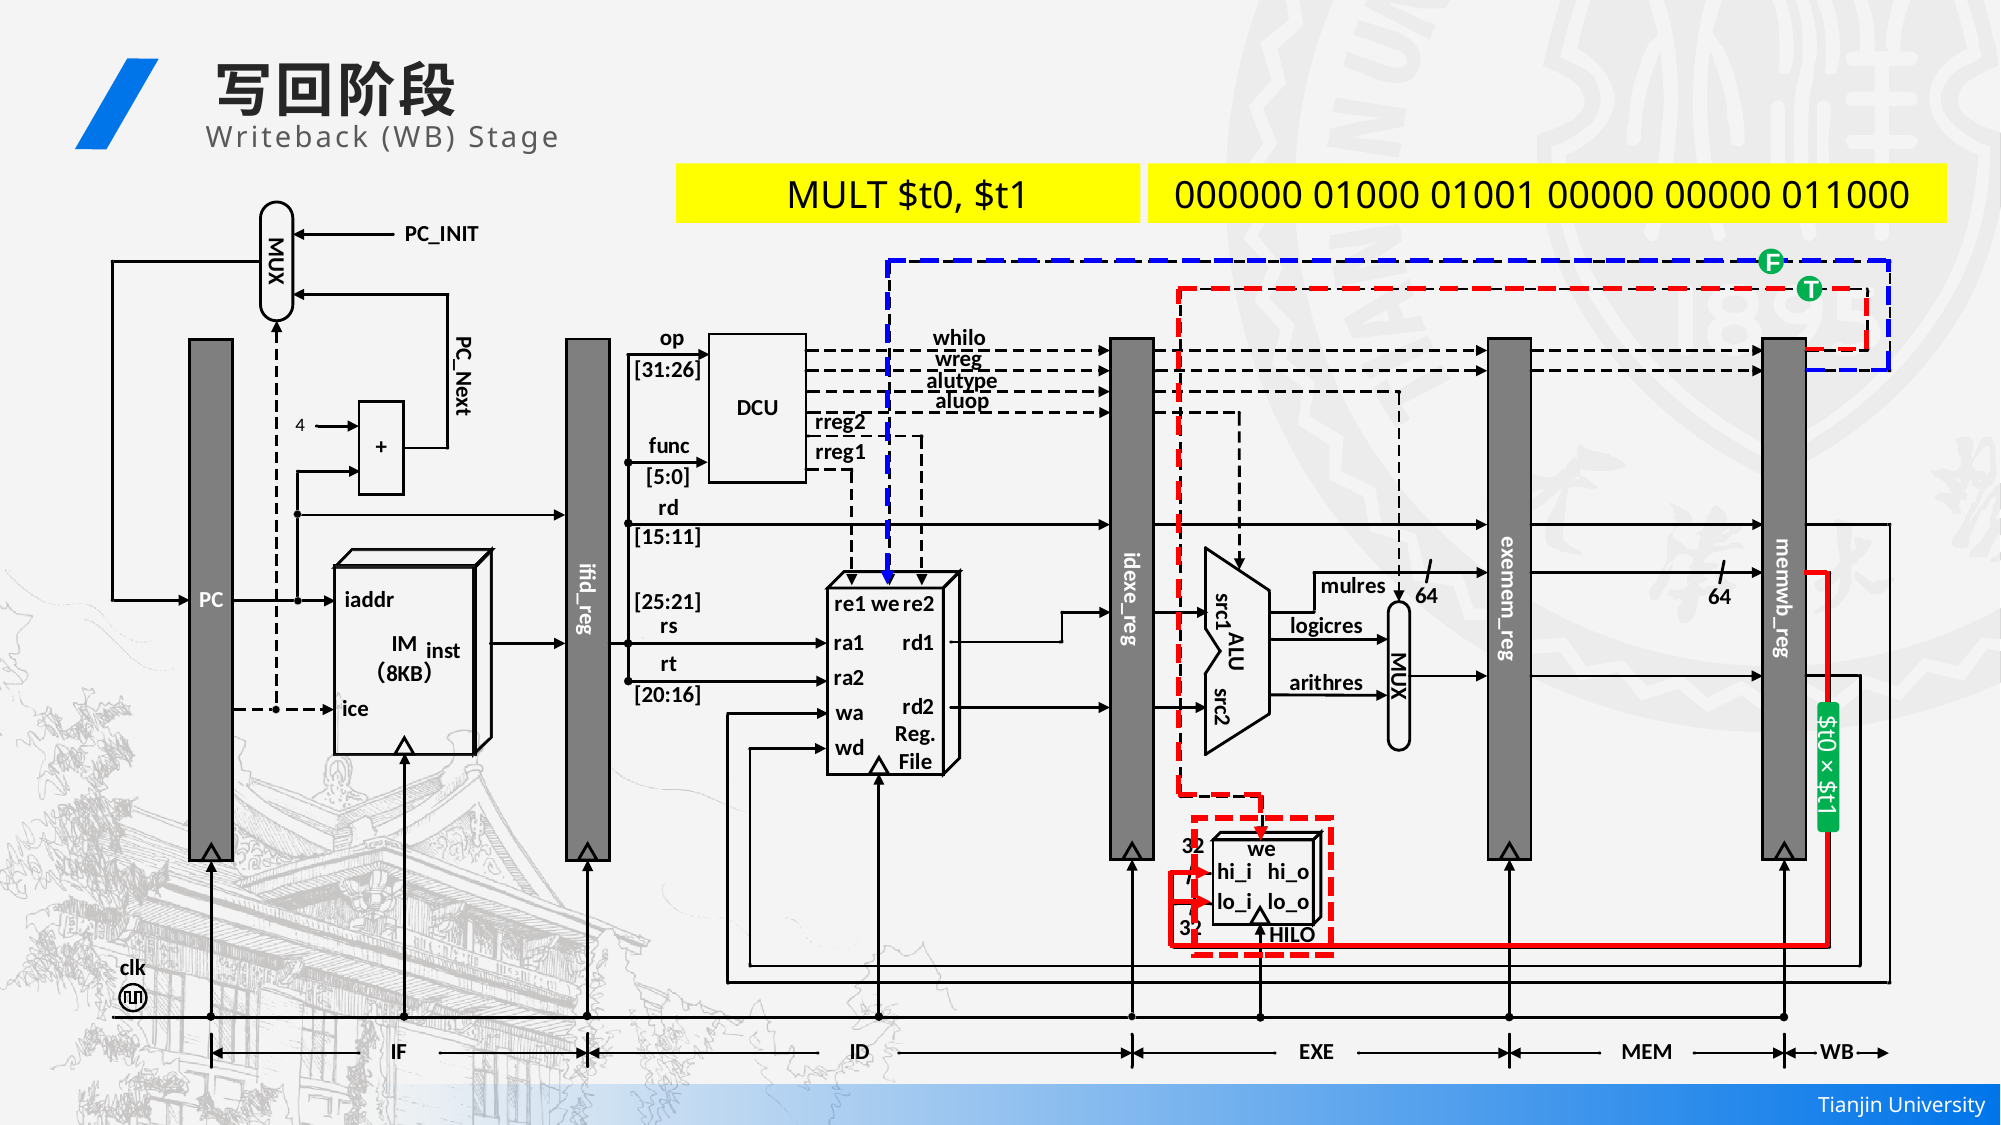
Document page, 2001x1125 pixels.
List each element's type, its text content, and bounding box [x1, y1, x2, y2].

picture [106, 198, 1893, 1079]
text_box 000000 01000 01001 00000 00000 011000 [1147, 163, 1947, 223]
text_box [74, 109, 98, 150]
text_box MULT $t0, $t1 [676, 163, 1141, 198]
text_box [1170, 570, 1828, 947]
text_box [1178, 288, 1867, 841]
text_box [887, 258, 1889, 585]
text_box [98, 45, 667, 162]
